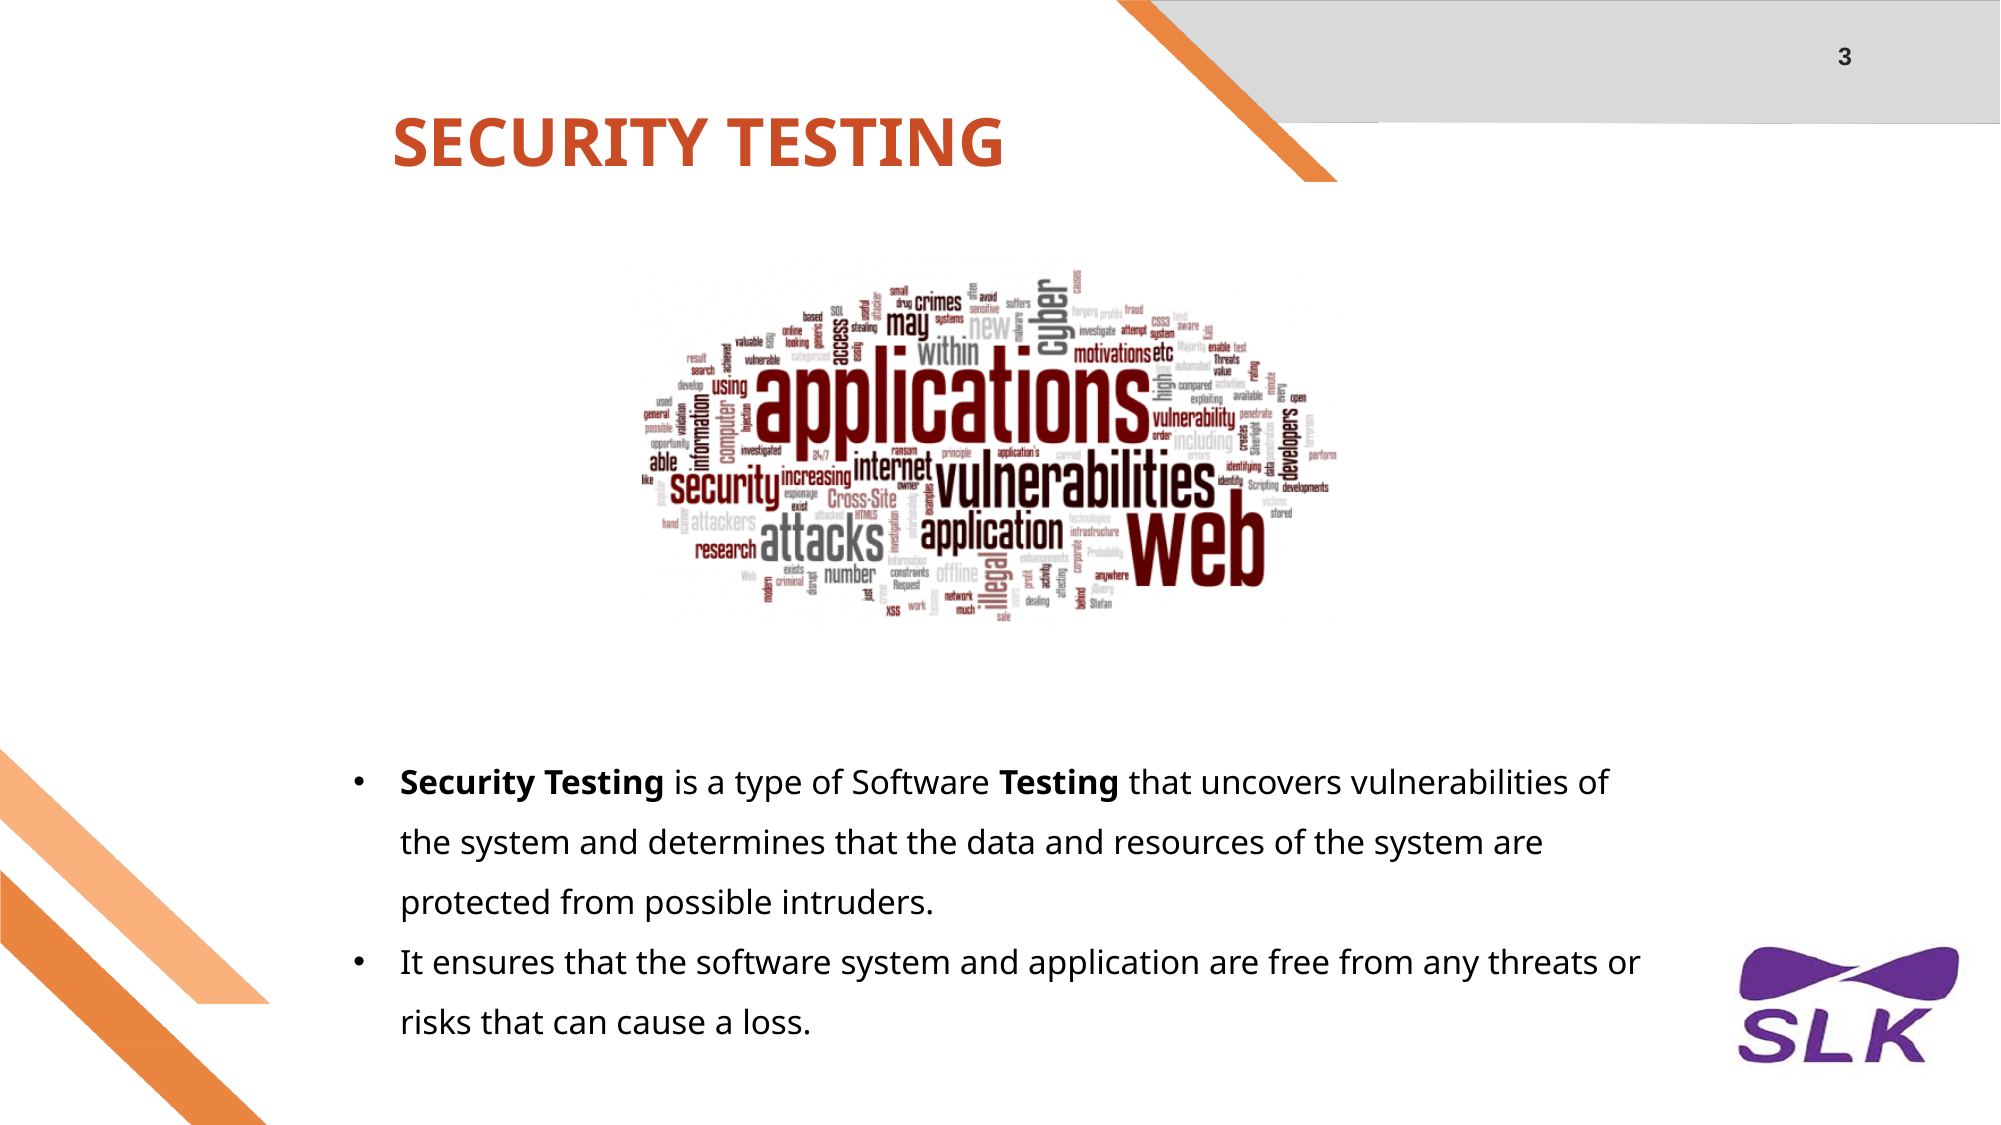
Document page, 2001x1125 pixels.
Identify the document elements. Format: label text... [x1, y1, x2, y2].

picture [0, 745, 270, 1125]
text_box Security Testing is a type of Software Testing that uncovers vulnerabilities of the system and determines that the data and resources of the system are protected from possible intruders. It ensures that the software system and application are free from any threats or risks that can cause a loss. [338, 734, 1674, 1049]
slide_number 3 [1790, 28, 1900, 78]
picture [1688, 892, 2000, 1125]
picture [625, 255, 1351, 628]
picture [1116, 0, 2000, 124]
title SECURITY TESTING [362, 74, 1615, 206]
